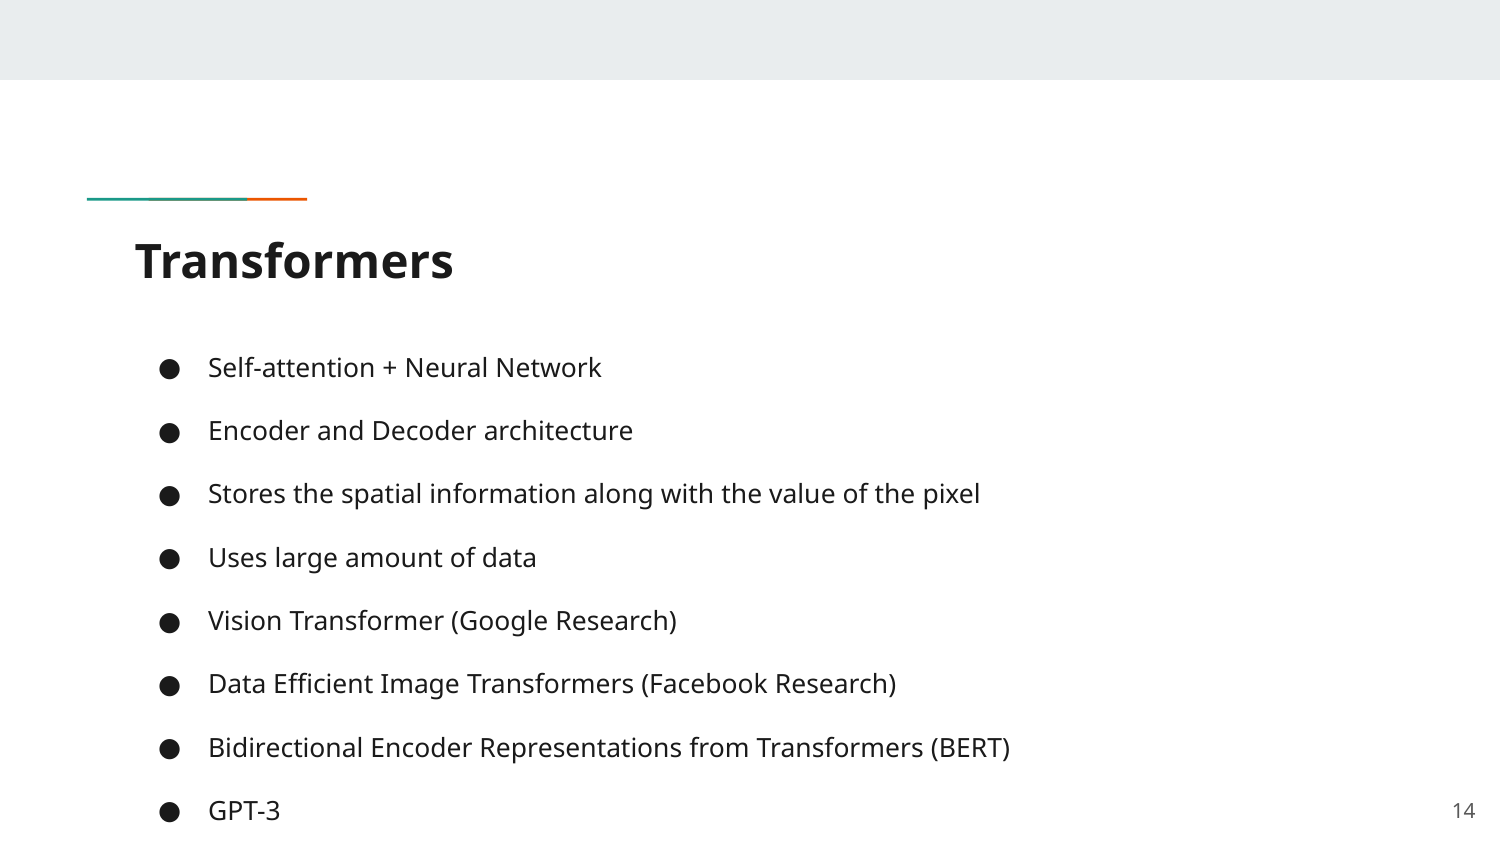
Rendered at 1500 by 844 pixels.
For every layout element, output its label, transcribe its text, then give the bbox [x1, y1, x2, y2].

list Self-attention + Neural Network Encoder and Decoder architecture Stores the spatial information along with the value of the pixel Uses large amount of data Vision Transformer (Google Research) Data Efficient Image Transformers (Facebook Research) Bidirectional Encoder Representations from Transformers (BERT) GPT-3 [119, 304, 1381, 844]
slide_number ‹#› [1400, 779, 1491, 844]
title Transformers [119, 216, 1381, 304]
